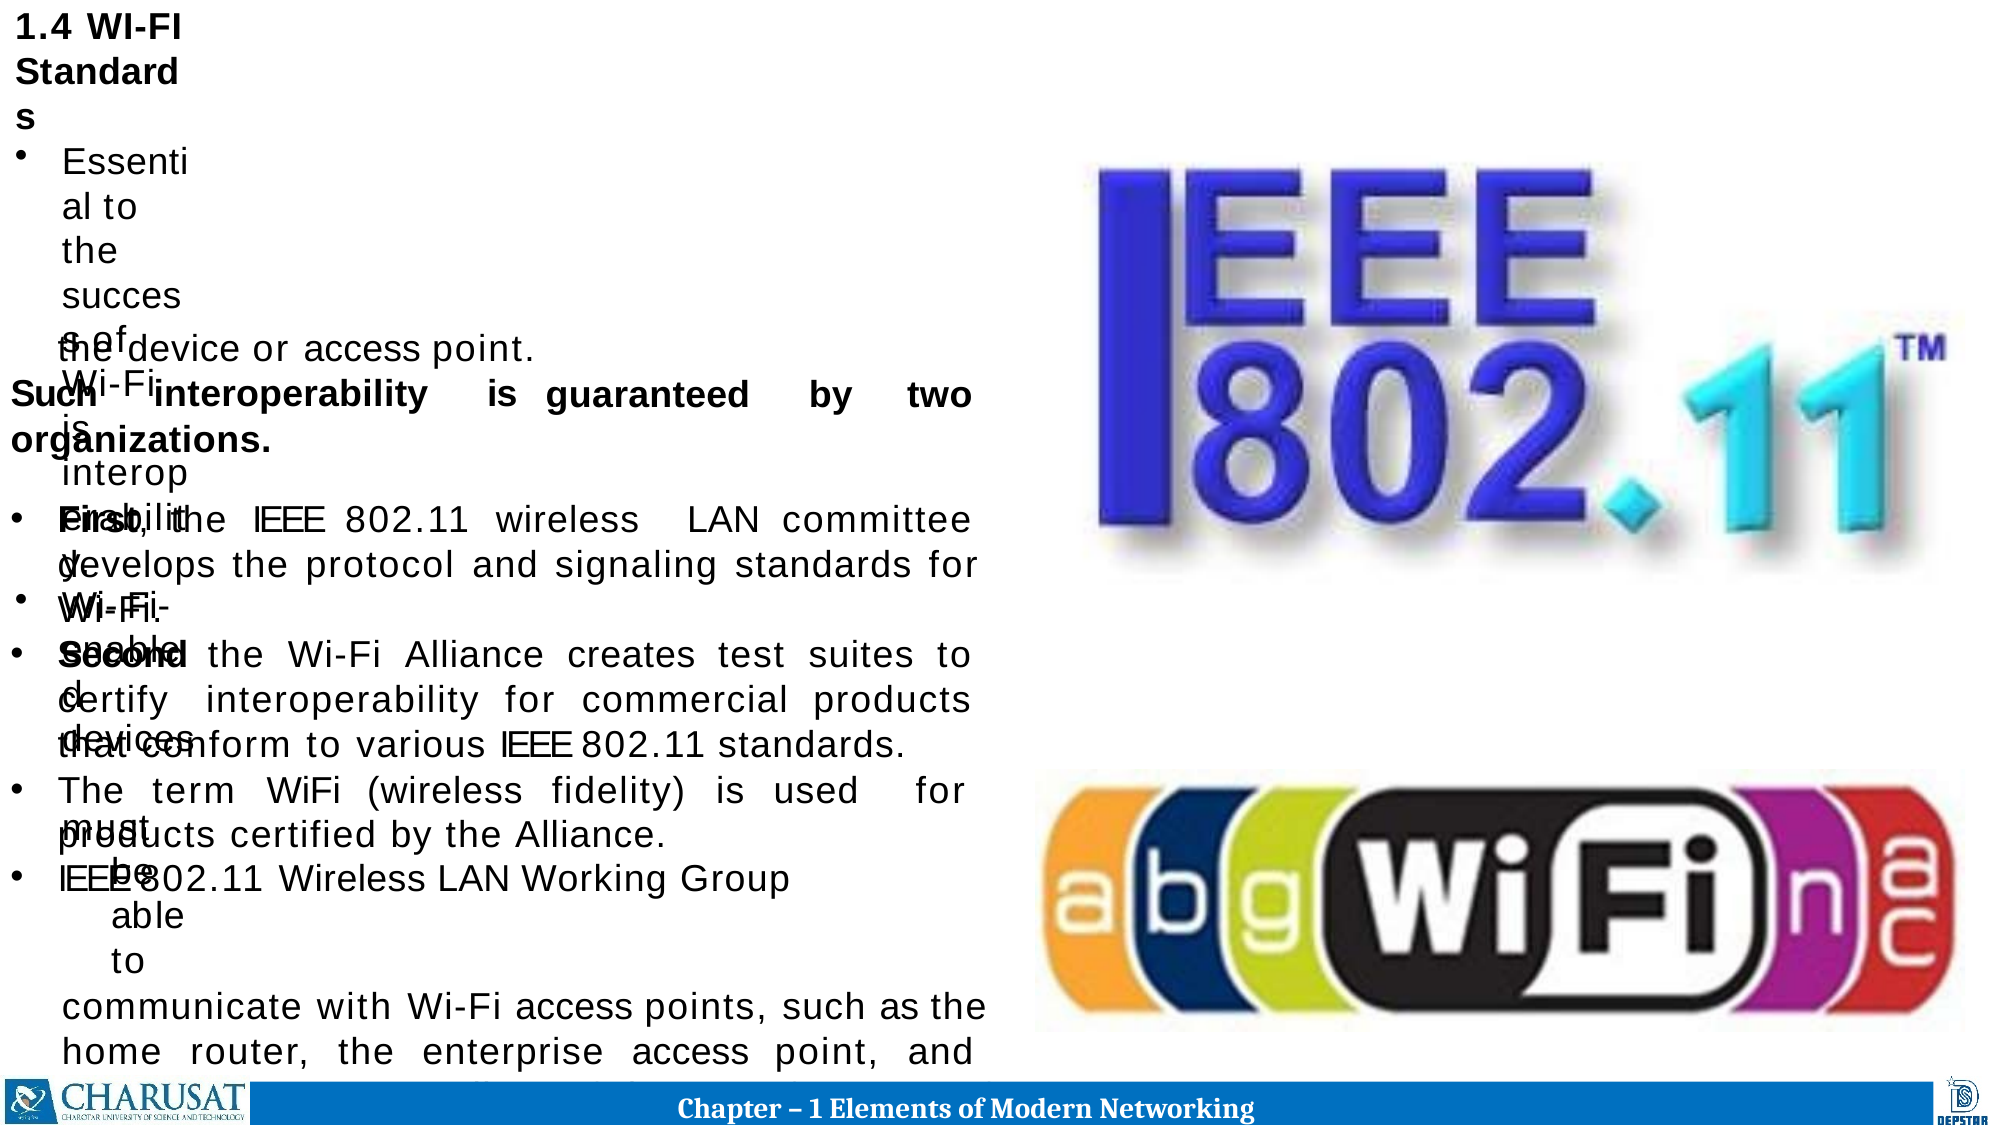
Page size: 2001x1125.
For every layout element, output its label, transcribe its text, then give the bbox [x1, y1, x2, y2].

text_box First, the IEEE 802.11 wireless LAN committee develops the protocol and signaling standards for Wi-Fi. Second the Wi-Fi Alliance creates test suites to certify interoperability for commercial products that conform to various IEEE 802.11 standards. The term WiFi (wireless fidelity) is used for products certified by the Alliance. IEEE 802.11 Wireless LAN Working Group [8, 492, 998, 899]
picture [0, 1075, 250, 1125]
text_box [1035, 114, 1966, 609]
footer Chapter – 1 Elements of Modern Networking [255, 1081, 1932, 1125]
text_box guaranteed by two [544, 367, 974, 415]
text_box [1035, 769, 1966, 1032]
picture [1937, 1075, 1989, 1125]
text_box 1.4 WI-FI Standards Essential to the success of Wi-Fi is interoperability. Wi-Fi-enabled devices must be able to communicate with Wi-Fi access points, such as the home router, the enterprise access point, and public hotspots, regardless of the manufacturer of [12, 0, 1002, 1081]
text_box the device or access point. Such interoperability is organizations. [8, 322, 544, 460]
